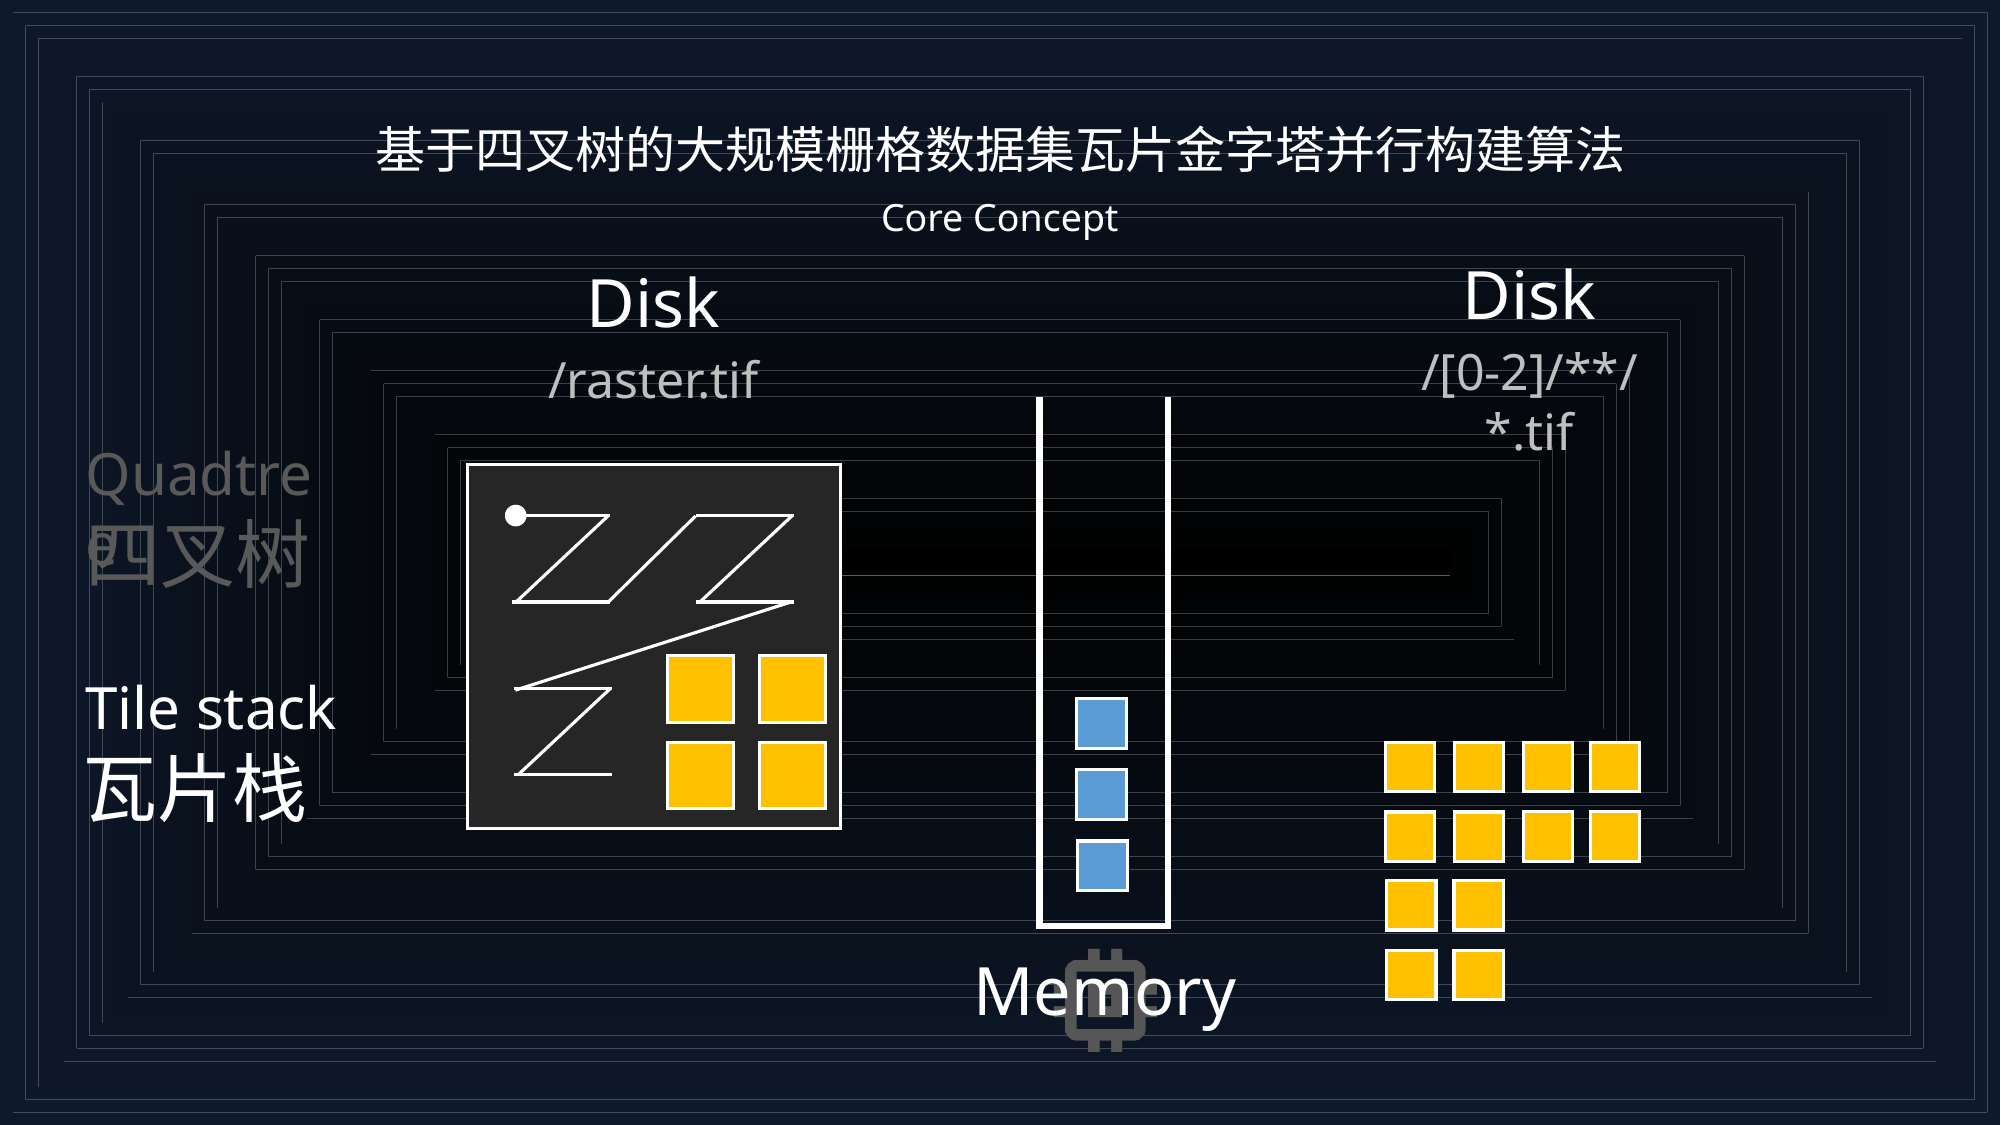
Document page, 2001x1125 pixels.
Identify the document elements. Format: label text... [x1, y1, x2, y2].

text_box [1384, 811, 1436, 862]
text_box [666, 741, 735, 810]
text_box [700, 515, 793, 601]
text_box Core Concept [866, 186, 1134, 247]
text_box Disk [1443, 245, 1616, 333]
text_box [518, 691, 611, 774]
text_box [1590, 741, 1641, 793]
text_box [1039, 397, 1168, 930]
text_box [70, 429, 359, 607]
text_box [503, 503, 528, 528]
text_box Memory [1174, 941, 1254, 1037]
text_box [758, 741, 827, 810]
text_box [608, 516, 696, 601]
picture [1036, 931, 1174, 1069]
text_box [1384, 741, 1436, 793]
text_box [758, 655, 827, 723]
text_box 基于四叉树的大规模栅格数据集瓦片金字塔并行构建算法 [357, 110, 1643, 186]
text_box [516, 515, 609, 601]
text_box [1590, 811, 1641, 862]
text_box [1522, 741, 1574, 793]
text_box [666, 691, 735, 723]
text_box [1453, 811, 1505, 862]
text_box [67, 663, 359, 840]
text_box /[0-2]/**/*.tif [1368, 333, 1691, 469]
text_box [1453, 880, 1504, 931]
text_box Memory [956, 941, 1036, 1037]
text_box Disk [567, 253, 740, 341]
text_box [1522, 811, 1574, 862]
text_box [515, 601, 792, 691]
text_box [1453, 741, 1505, 793]
text_box /raster.tif [522, 341, 785, 416]
text_box [1386, 949, 1437, 1001]
text_box [466, 464, 842, 829]
text_box [1386, 880, 1437, 931]
text_box [1453, 949, 1504, 1001]
